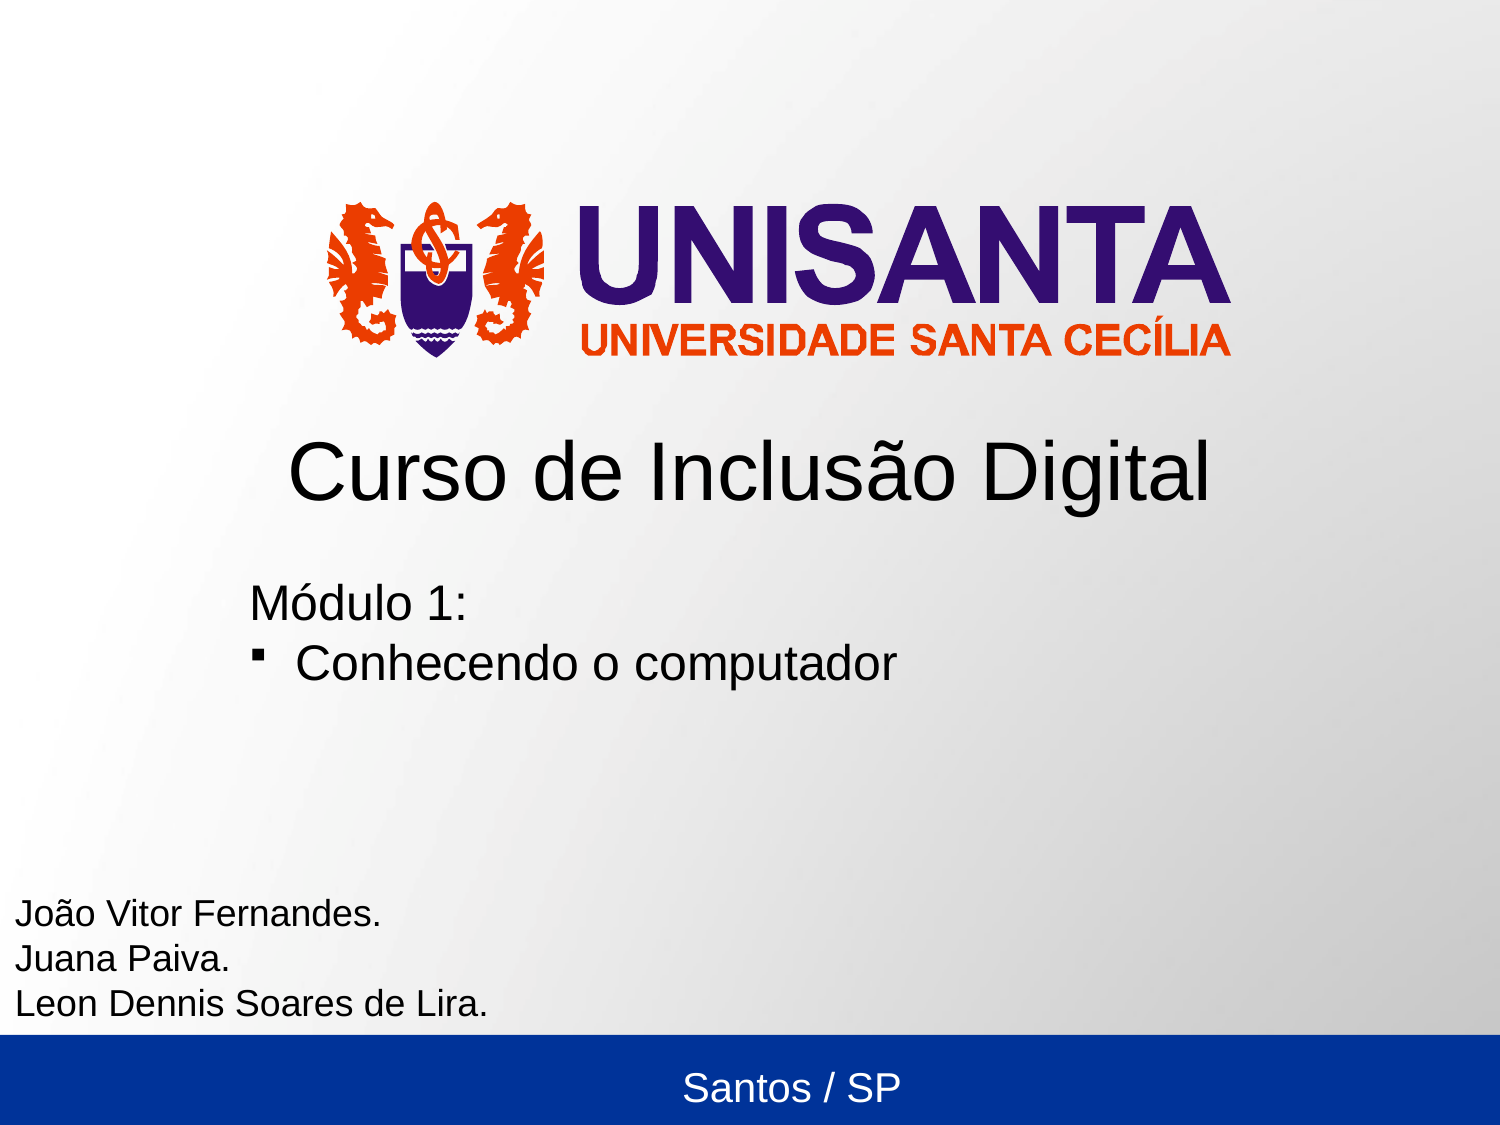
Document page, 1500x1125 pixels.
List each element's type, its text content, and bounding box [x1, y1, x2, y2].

title Curso de Inclusão Digital [112, 410, 1388, 591]
picture [0, 0, 1500, 1034]
text_box João Vitor Fernandes. Juana Paiva. Leon Dennis Soares de Lira. [0, 881, 609, 1032]
subtitle Módulo 1: Conhecendo o computador [234, 562, 1285, 850]
